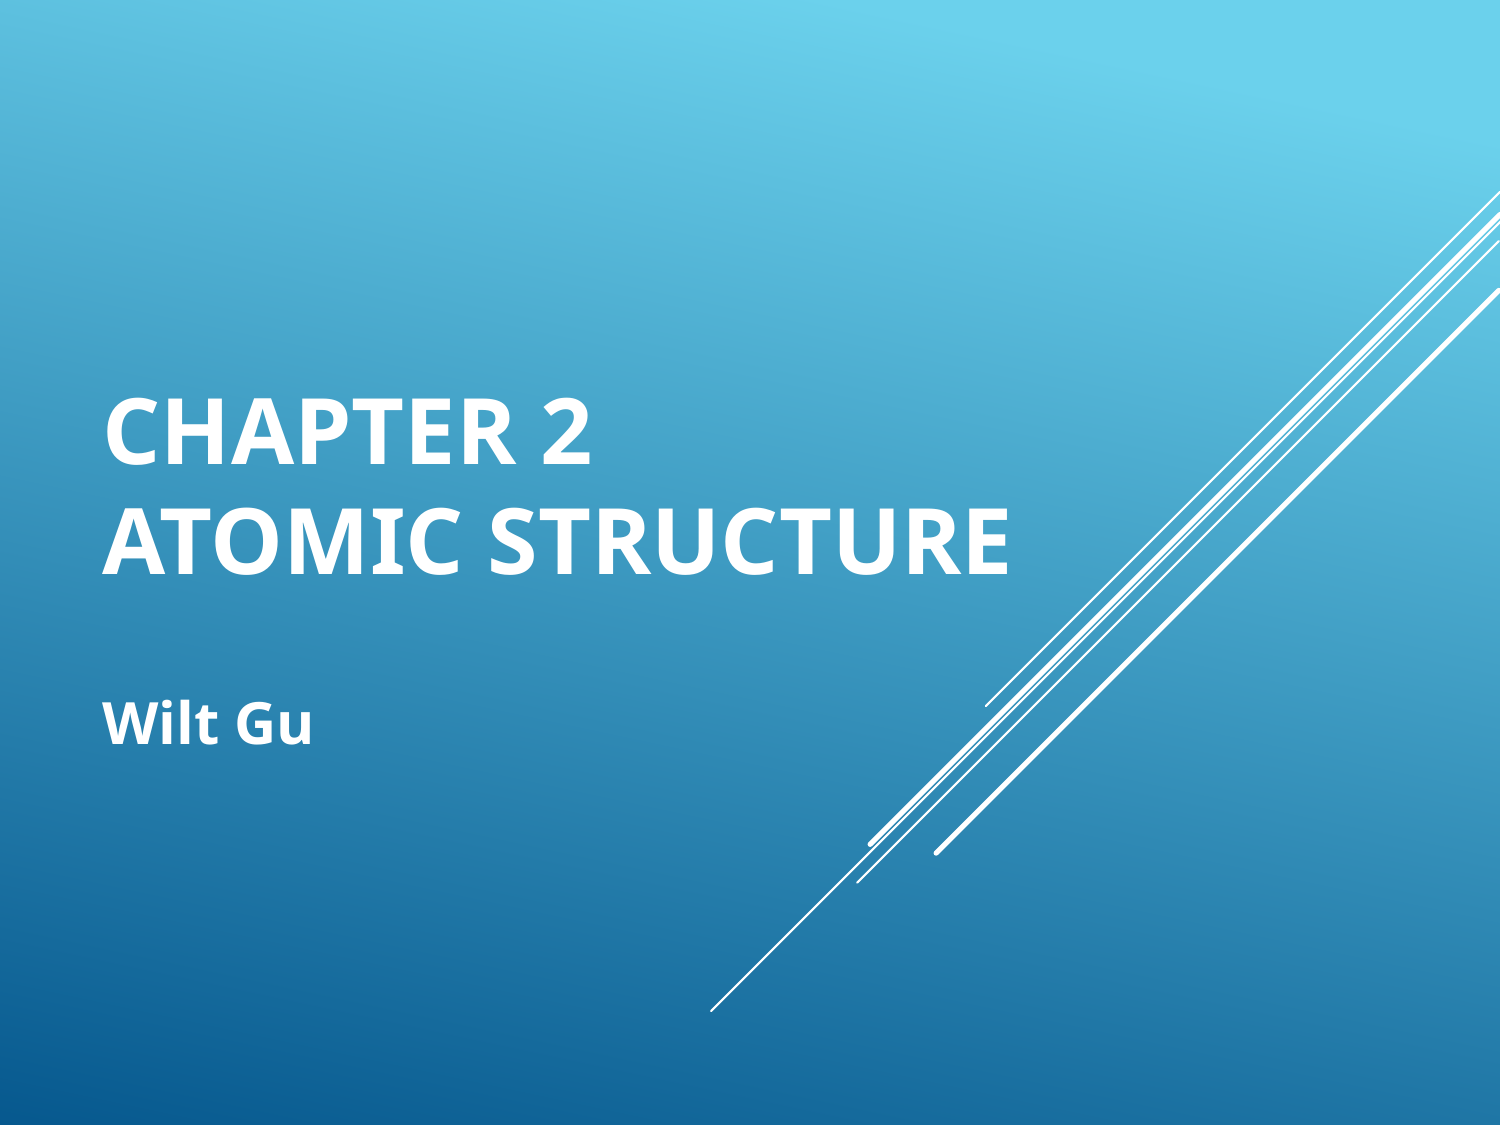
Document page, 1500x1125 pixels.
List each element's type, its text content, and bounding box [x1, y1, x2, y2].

title Chapter 2 Atomic Structure [87, 87, 1098, 600]
subtitle Wilt Gu [87, 678, 901, 945]
